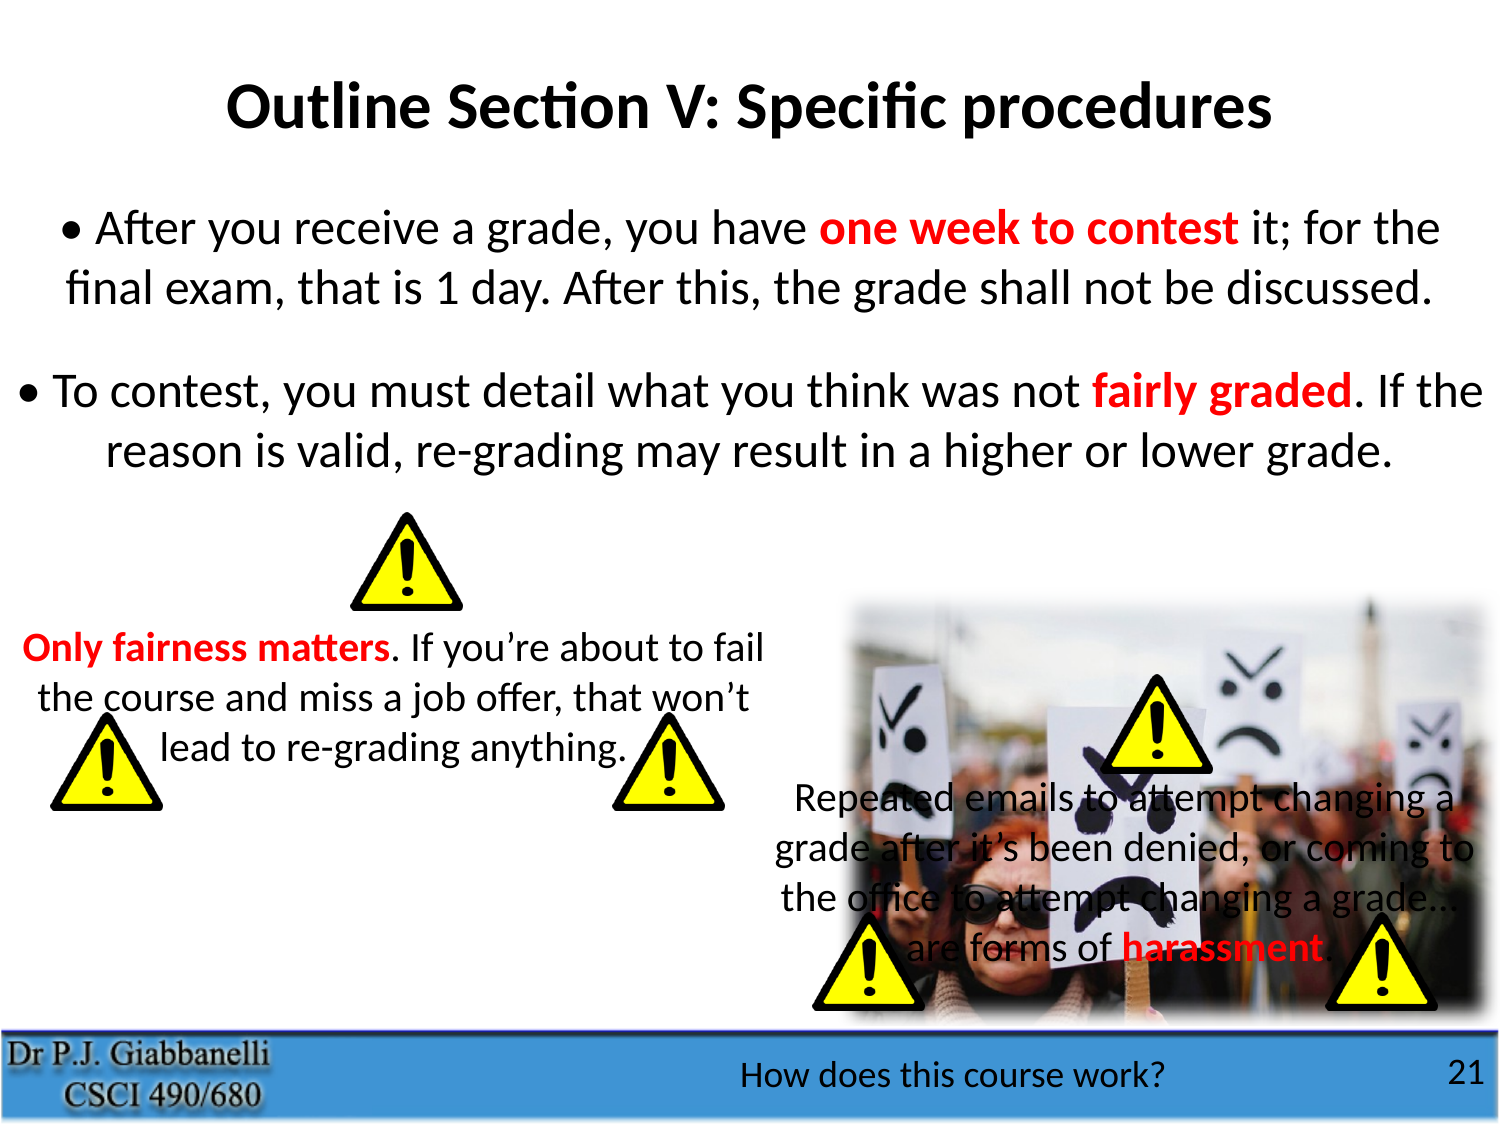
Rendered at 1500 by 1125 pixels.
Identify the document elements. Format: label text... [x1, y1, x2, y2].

text_box • After you receive a grade, you have one week to contest it; for the final exam, that is 1 day. After this, the grade shall not be discussed. [0, 187, 1500, 323]
picture [0, 587, 1500, 1125]
picture [49, 712, 163, 811]
text_box • To contest, you must detail what you think was not fairly graded. If the reason is valid, re-grading may result in a higher or lower grade. [0, 349, 1500, 485]
text_box Outline Section V: Specific procedures [0, 54, 1500, 150]
text_box Only fairness matters. If you’re about to fail the course and miss a job offer, that won’t lead to re-grading anything. [0, 612, 788, 778]
picture [349, 512, 463, 611]
text_box Repeated emails to attempt changing a grade after it’s been denied, or coming to the office to attempt changing a grade... are forms of harassment. [749, 762, 831, 978]
picture [612, 712, 726, 811]
